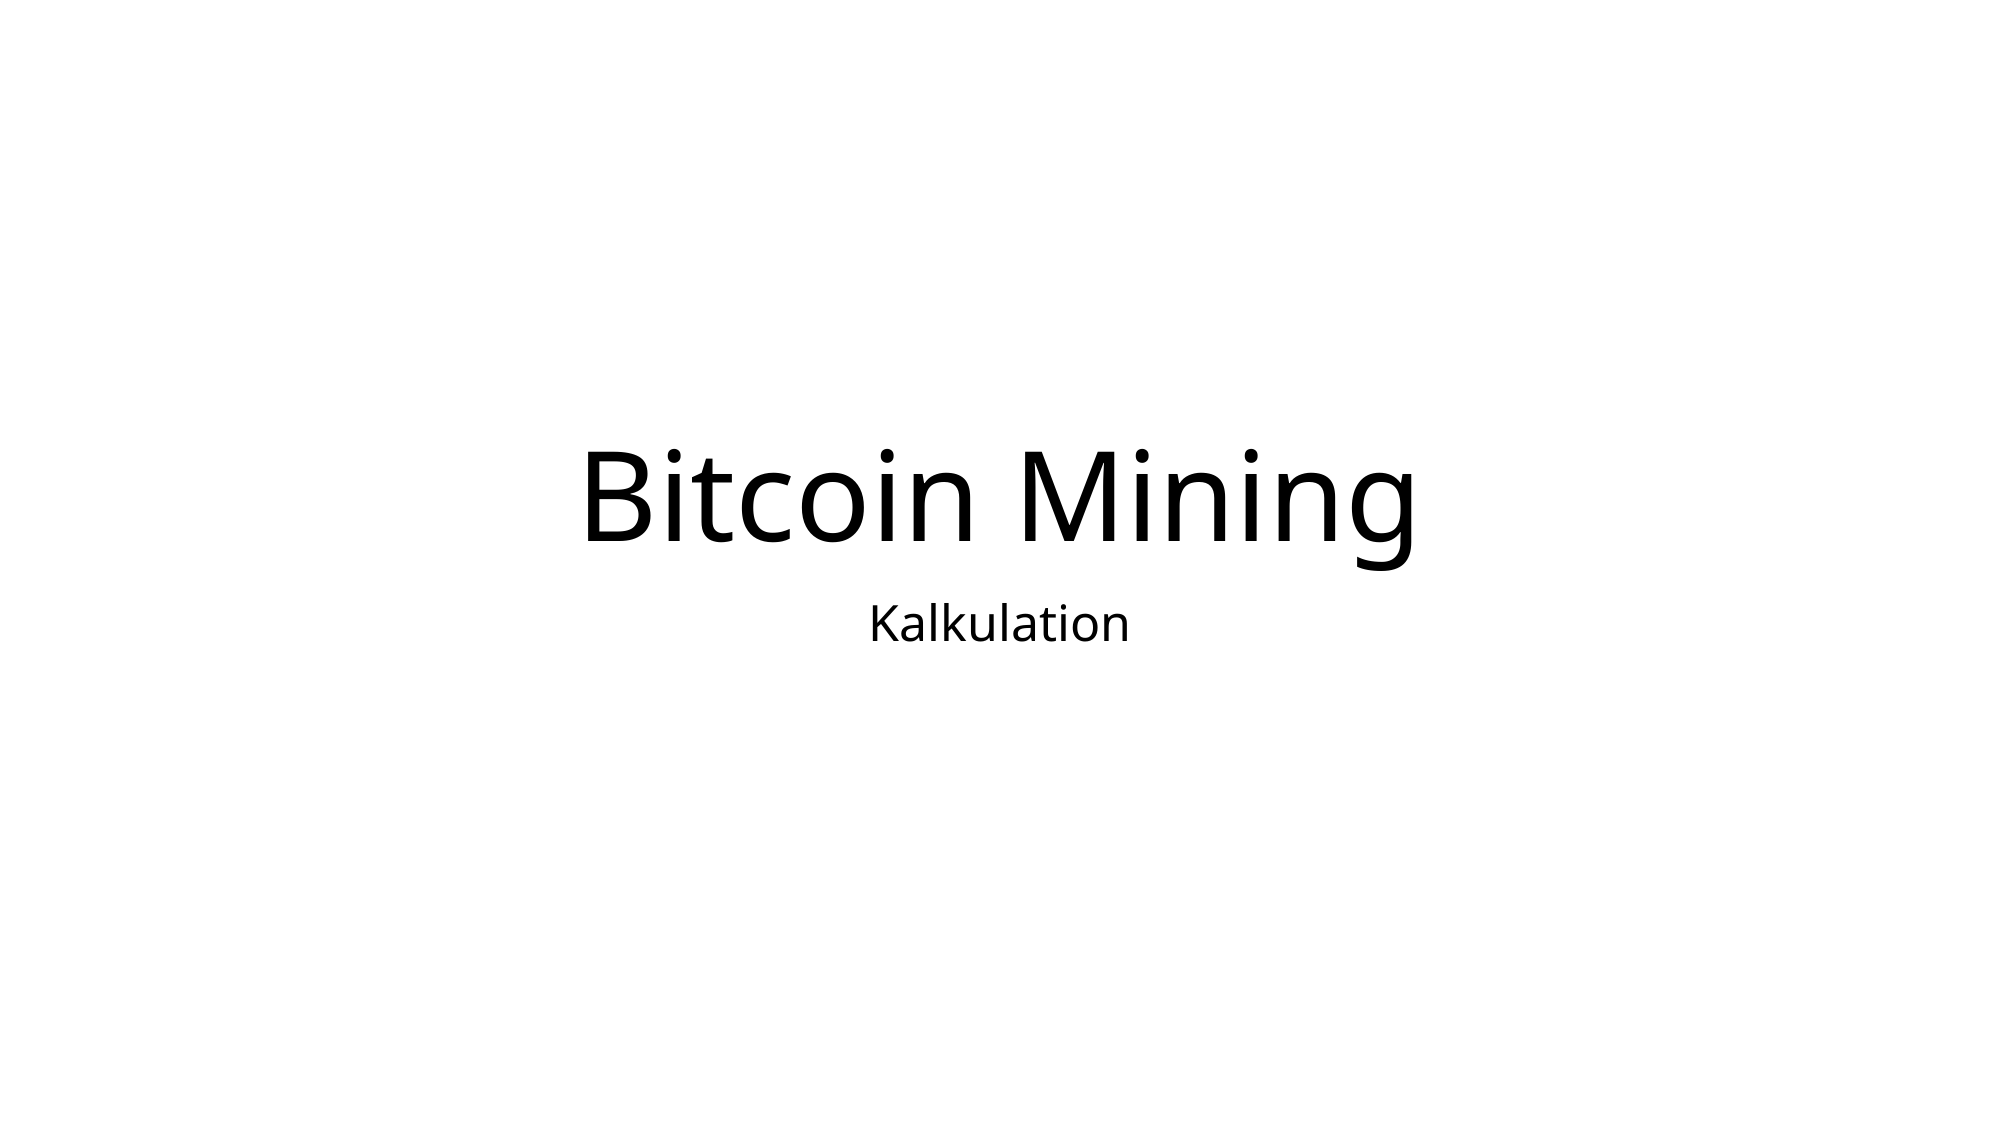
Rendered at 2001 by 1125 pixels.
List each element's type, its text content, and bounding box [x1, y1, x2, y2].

title Bitcoin Mining [249, 184, 1750, 576]
subtitle Kalkulation [249, 590, 1750, 863]
